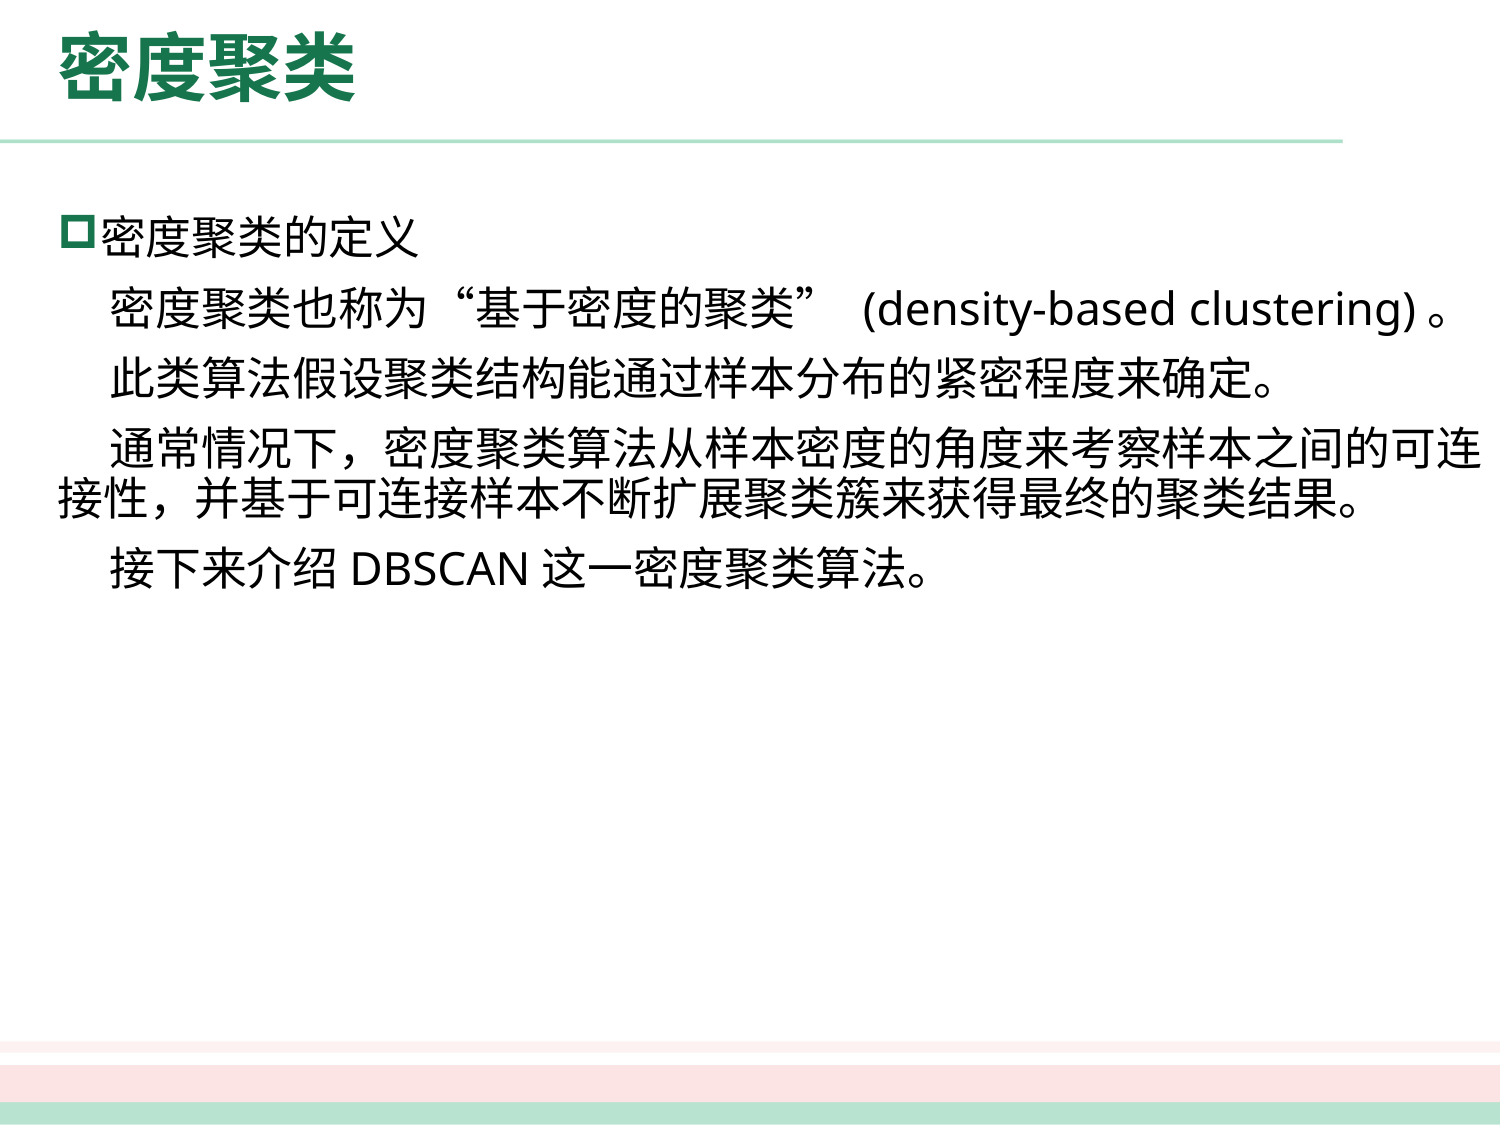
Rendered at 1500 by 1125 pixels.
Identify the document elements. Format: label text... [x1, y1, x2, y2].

title 密度聚类 [42, 7, 1337, 135]
picture [0, 0, 1500, 1125]
list 密度聚类的定义 密度聚类也称为“基于密度的聚类” (density-based clustering)。 此类算法假设聚类结构能通过样本分布的紧密程度来确定。 通常情况下，密度聚类算法从样本密度的角度来考察样本之间的可连接性，并基于可连接样本不断扩展聚类簇来获得最终的聚类结果。 接下来介绍DBSCAN这一密度聚类算法。 [42, 207, 1500, 1039]
